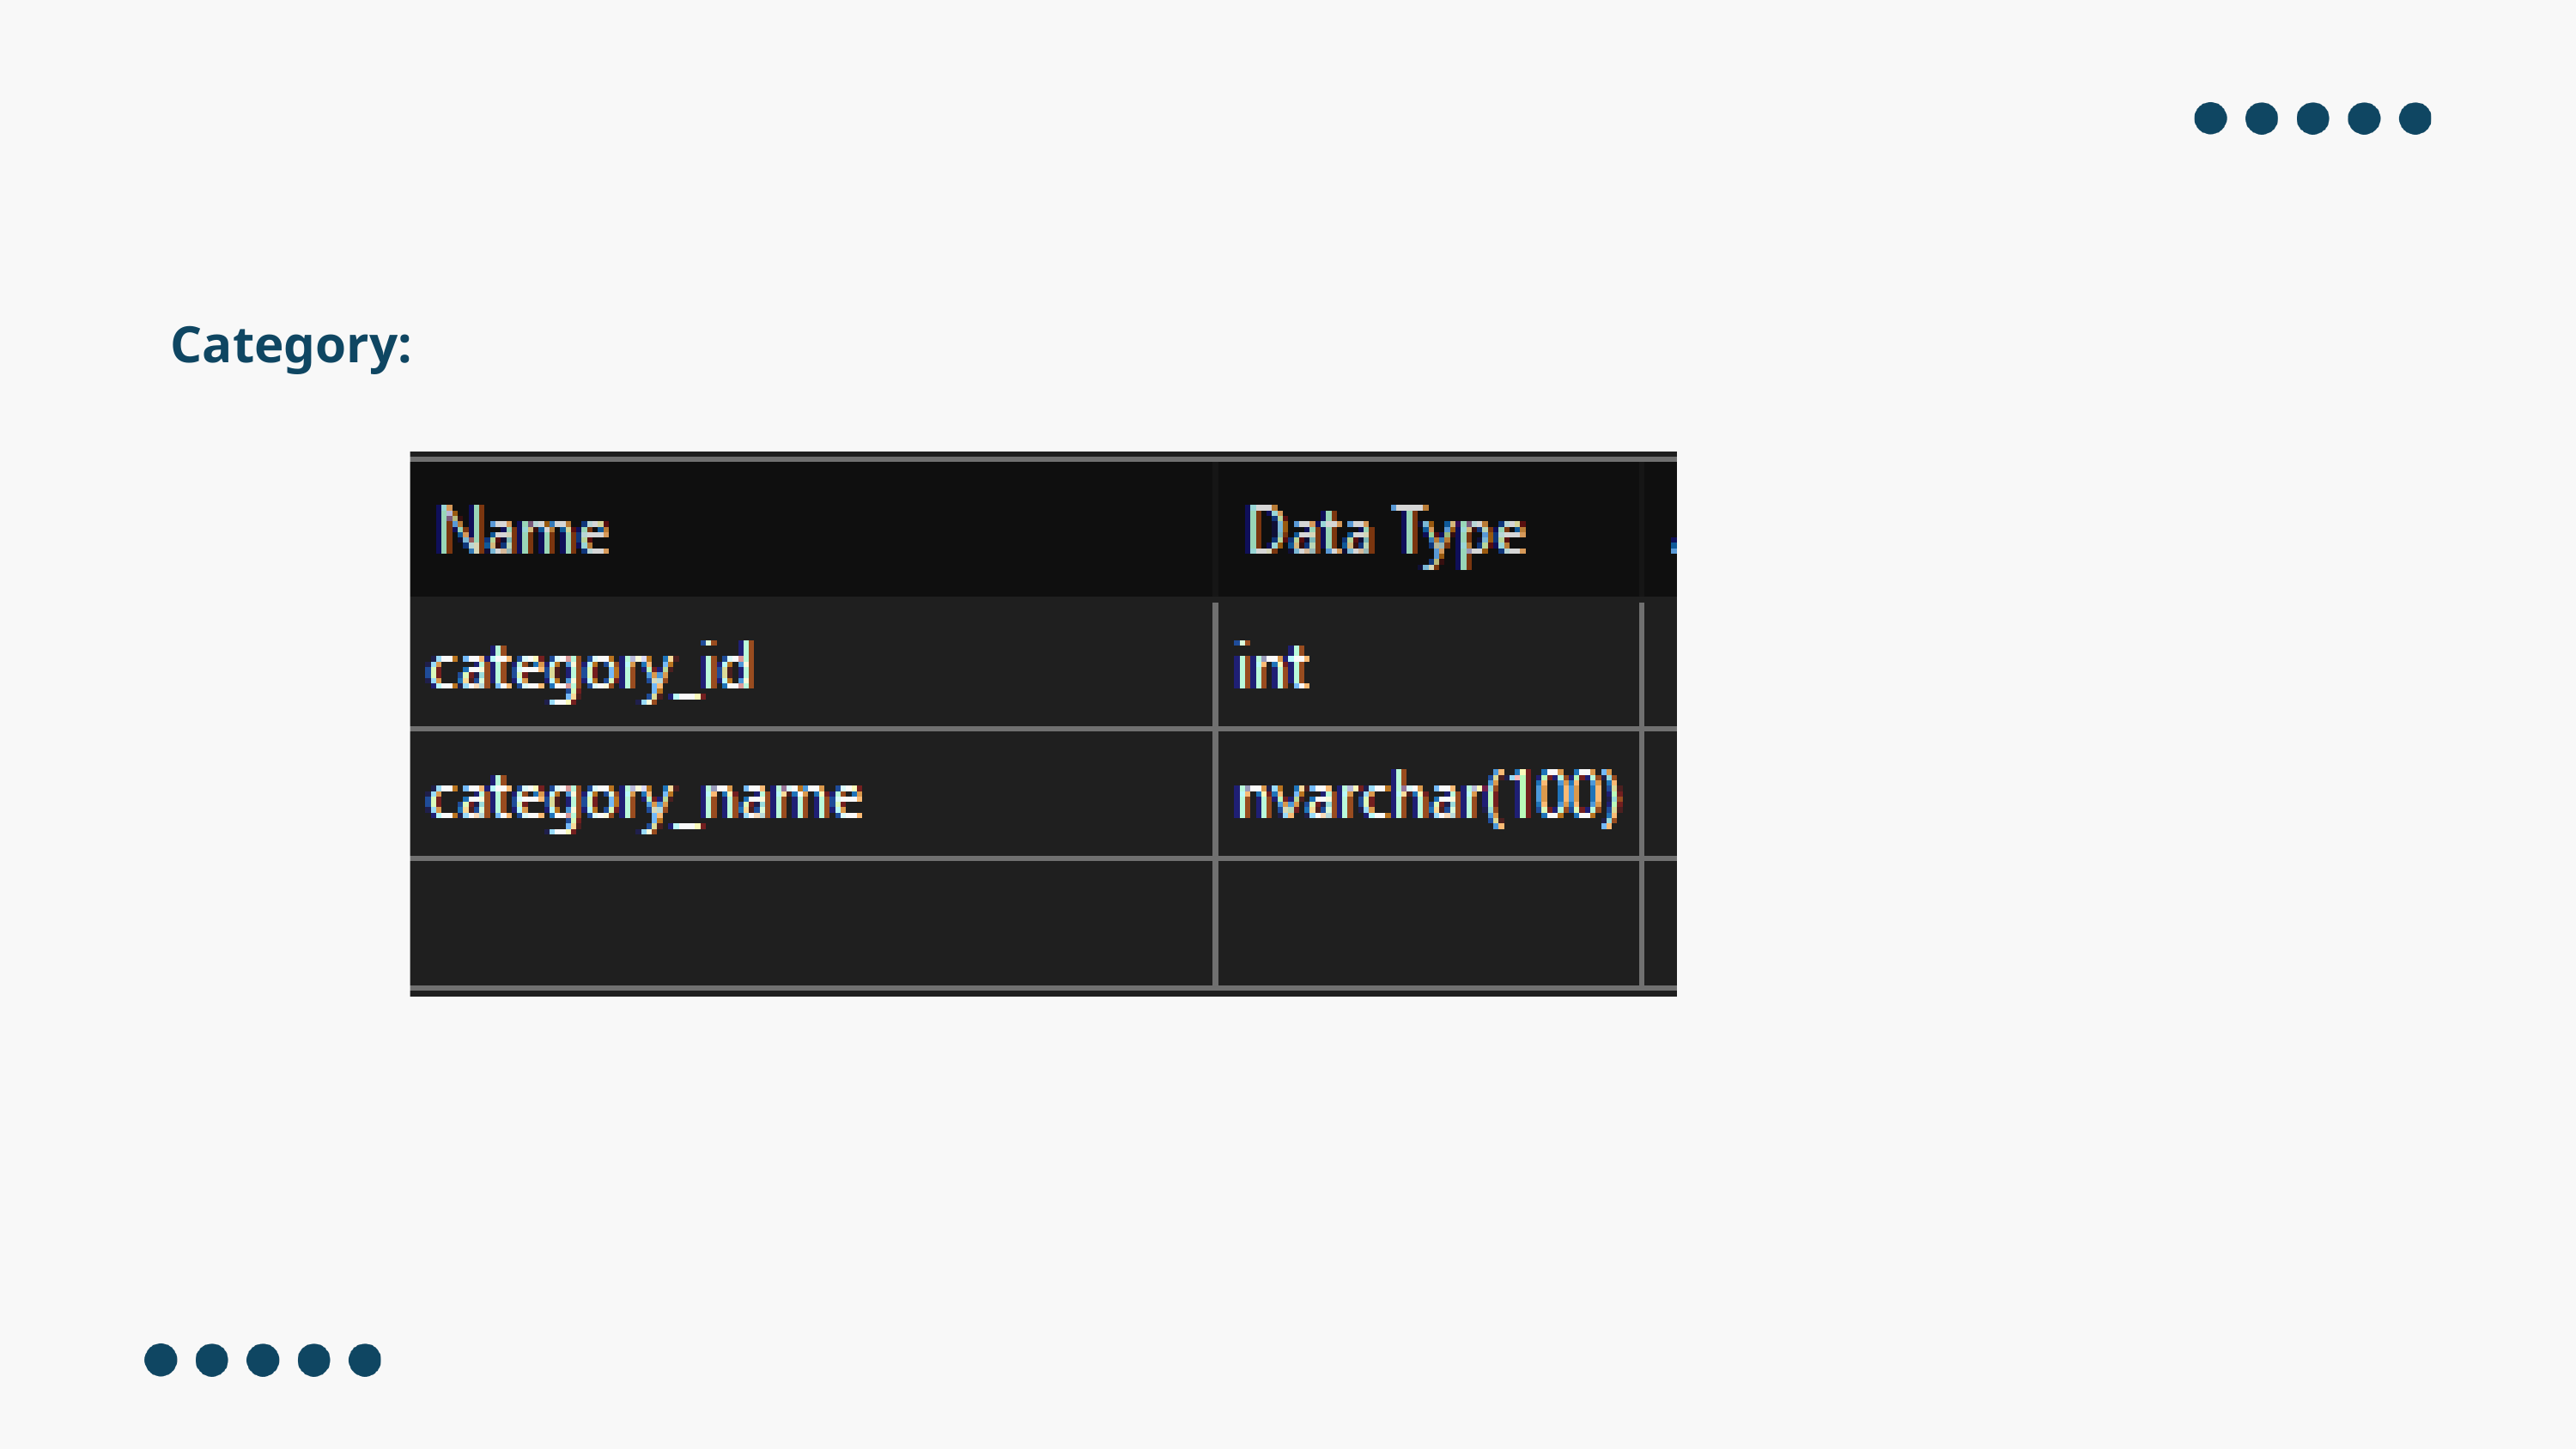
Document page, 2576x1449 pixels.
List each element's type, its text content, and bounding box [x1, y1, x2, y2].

text_box [144, 1342, 381, 1378]
text_box [2194, 100, 2432, 136]
text_box [410, 452, 1677, 997]
text_box Category: [171, 302, 925, 373]
